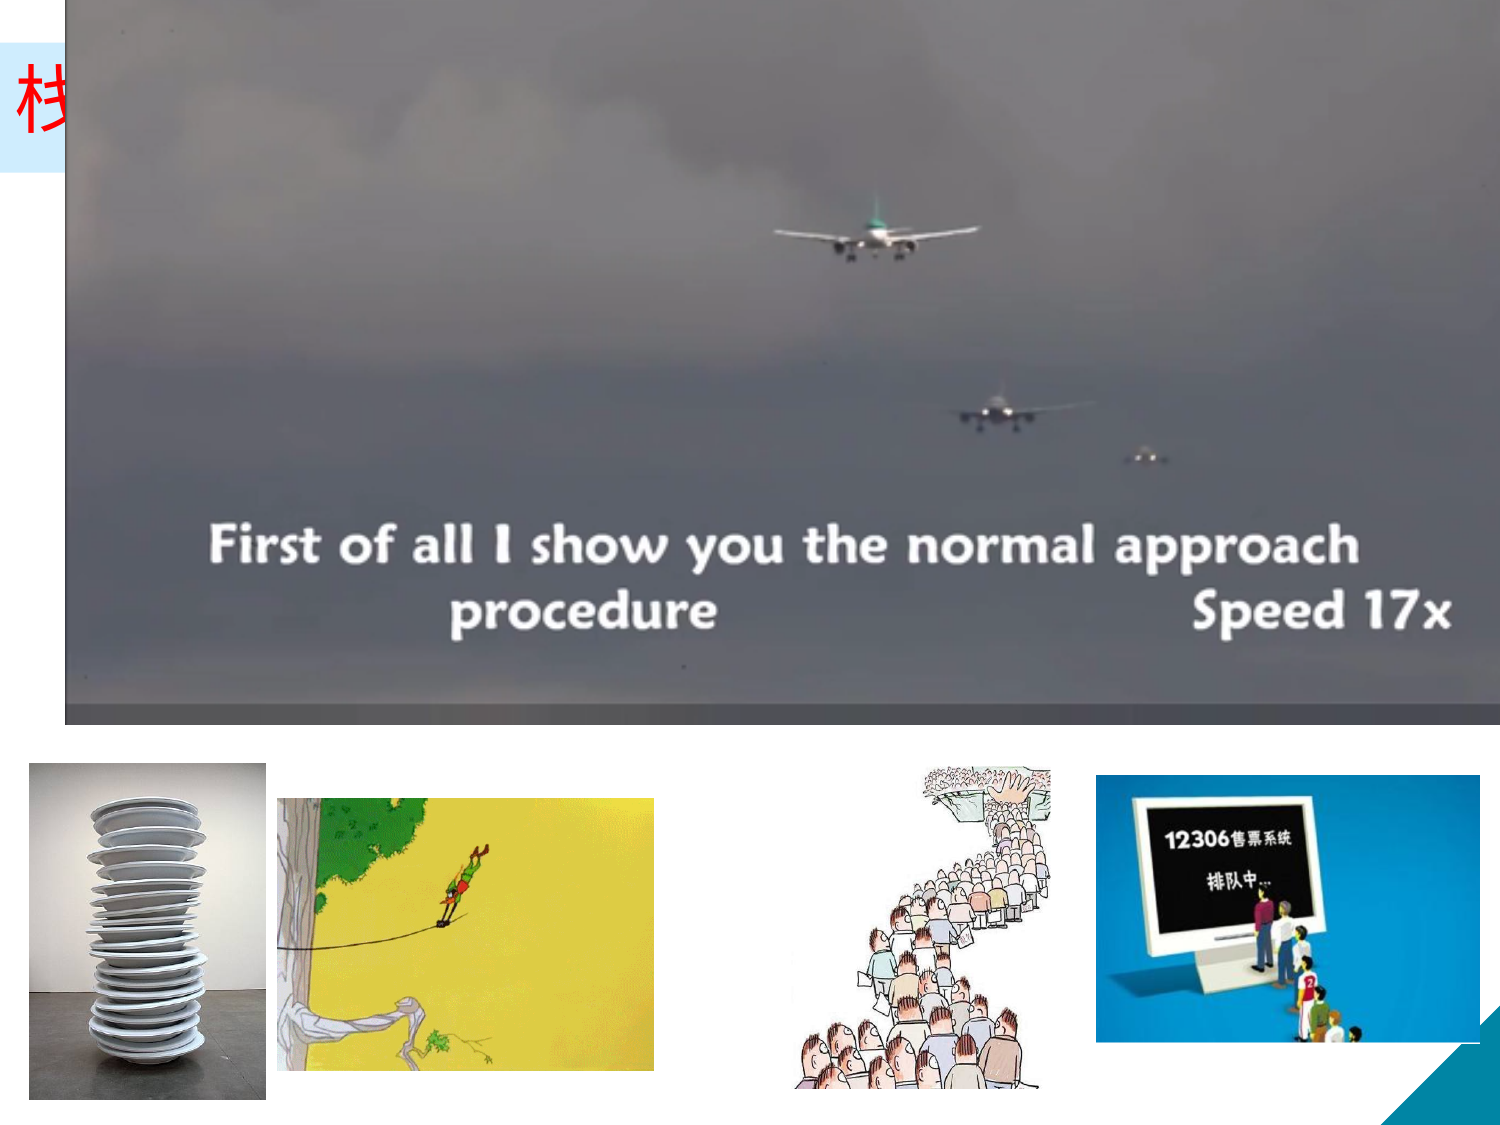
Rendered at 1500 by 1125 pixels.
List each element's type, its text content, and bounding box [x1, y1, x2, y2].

text_box 栈/队列 = 特殊的线性表 [0, 42, 64, 154]
picture [1096, 795, 1461, 1044]
list 栈、队列是常用数据结构，不仅可直接用于描述问题，而且大量用于算法的实现中。 从数据元素间的逻辑关系看，栈、队列是线性表 但从操作方式与种类看，它们与线性表有许多不同 若把数据间逻辑关系与相应的操作作为整体看待(即作为抽象数据类型)，它们应为新的数据结构 栈与队列是操作受限的线性表 [100, 725, 1477, 1109]
picture [789, 758, 1058, 1093]
picture [277, 798, 654, 1071]
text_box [64, 0, 1500, 725]
picture [1116, 775, 1126, 783]
picture [29, 763, 266, 1100]
